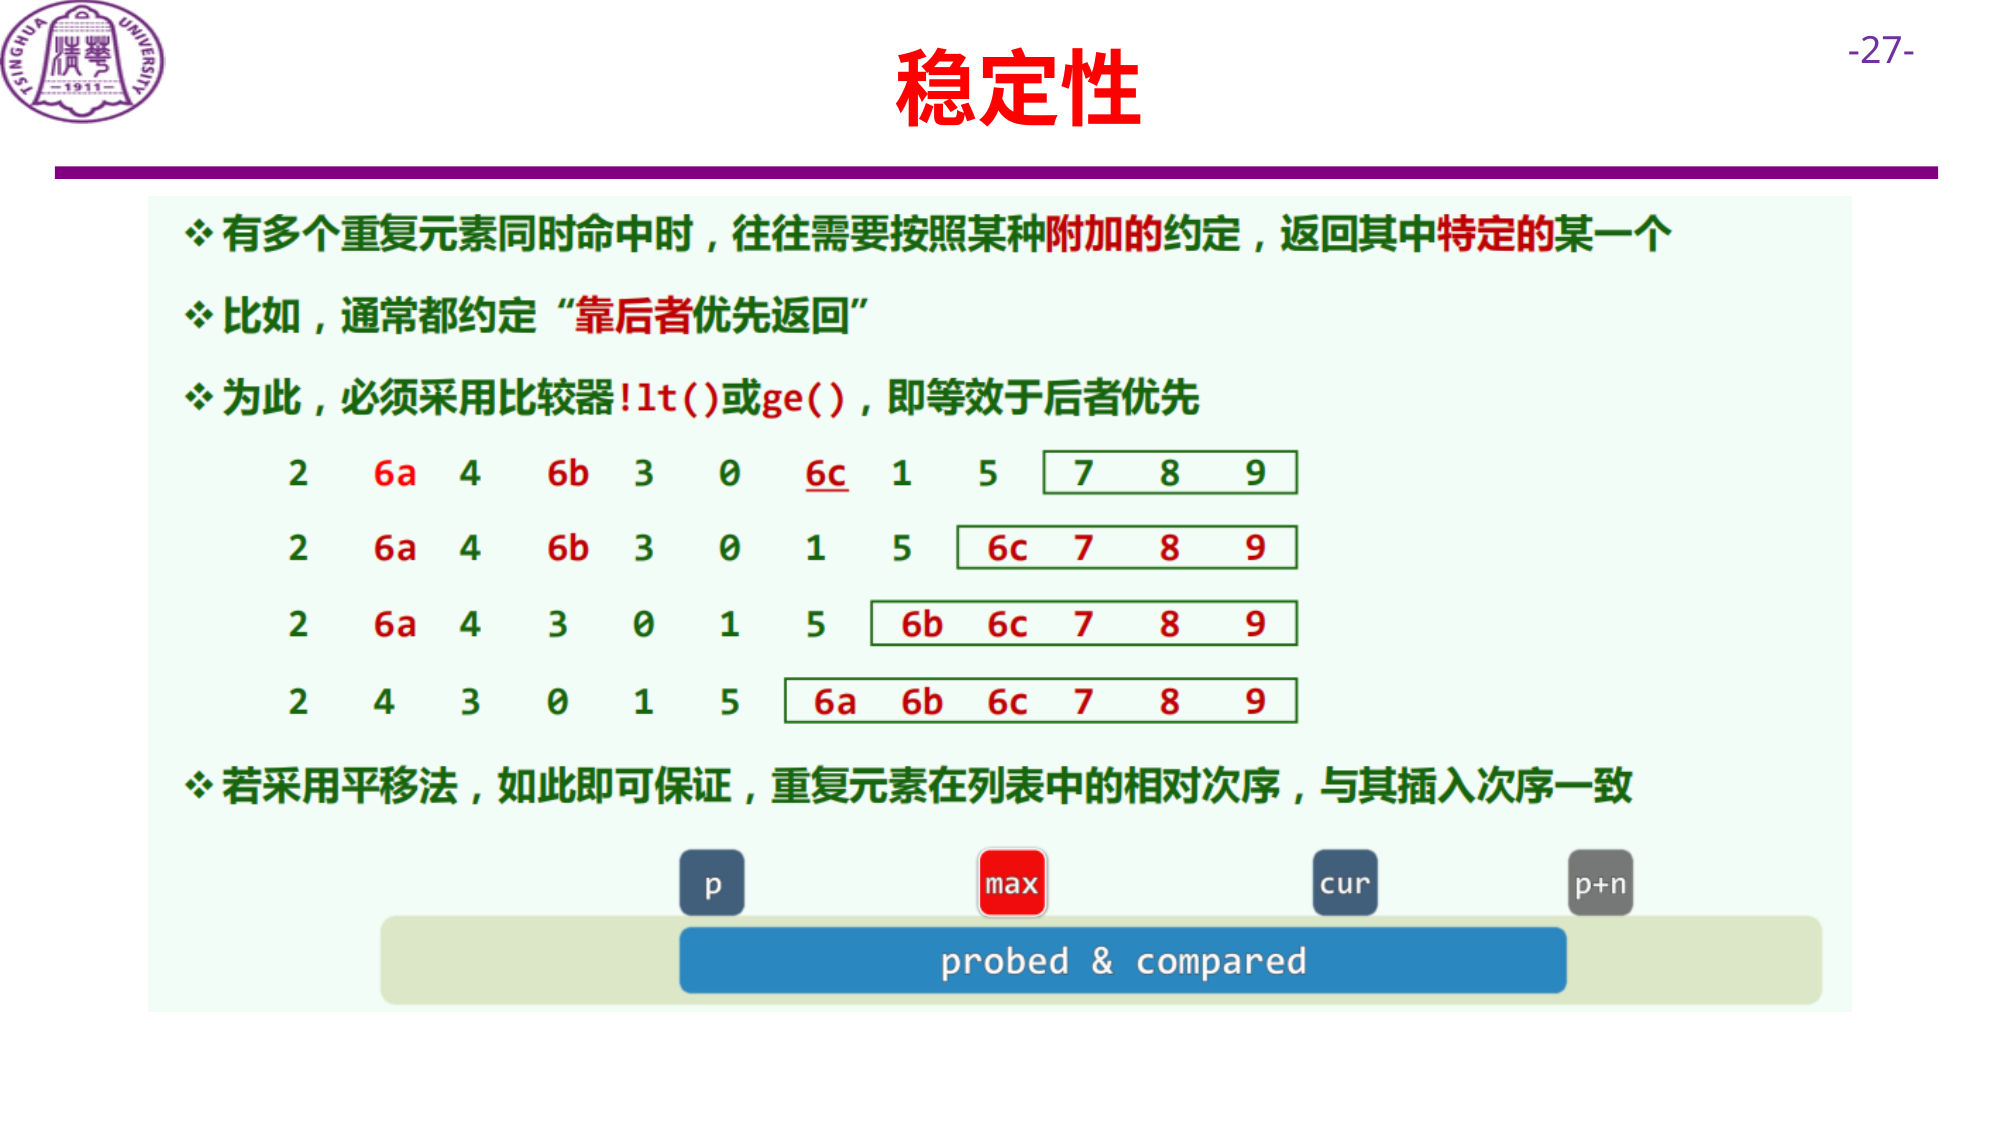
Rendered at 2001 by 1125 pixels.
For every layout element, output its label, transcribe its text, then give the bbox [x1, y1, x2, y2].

title 稳定性 [188, 10, 1851, 162]
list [148, 196, 1853, 1012]
picture [0, 0, 166, 124]
